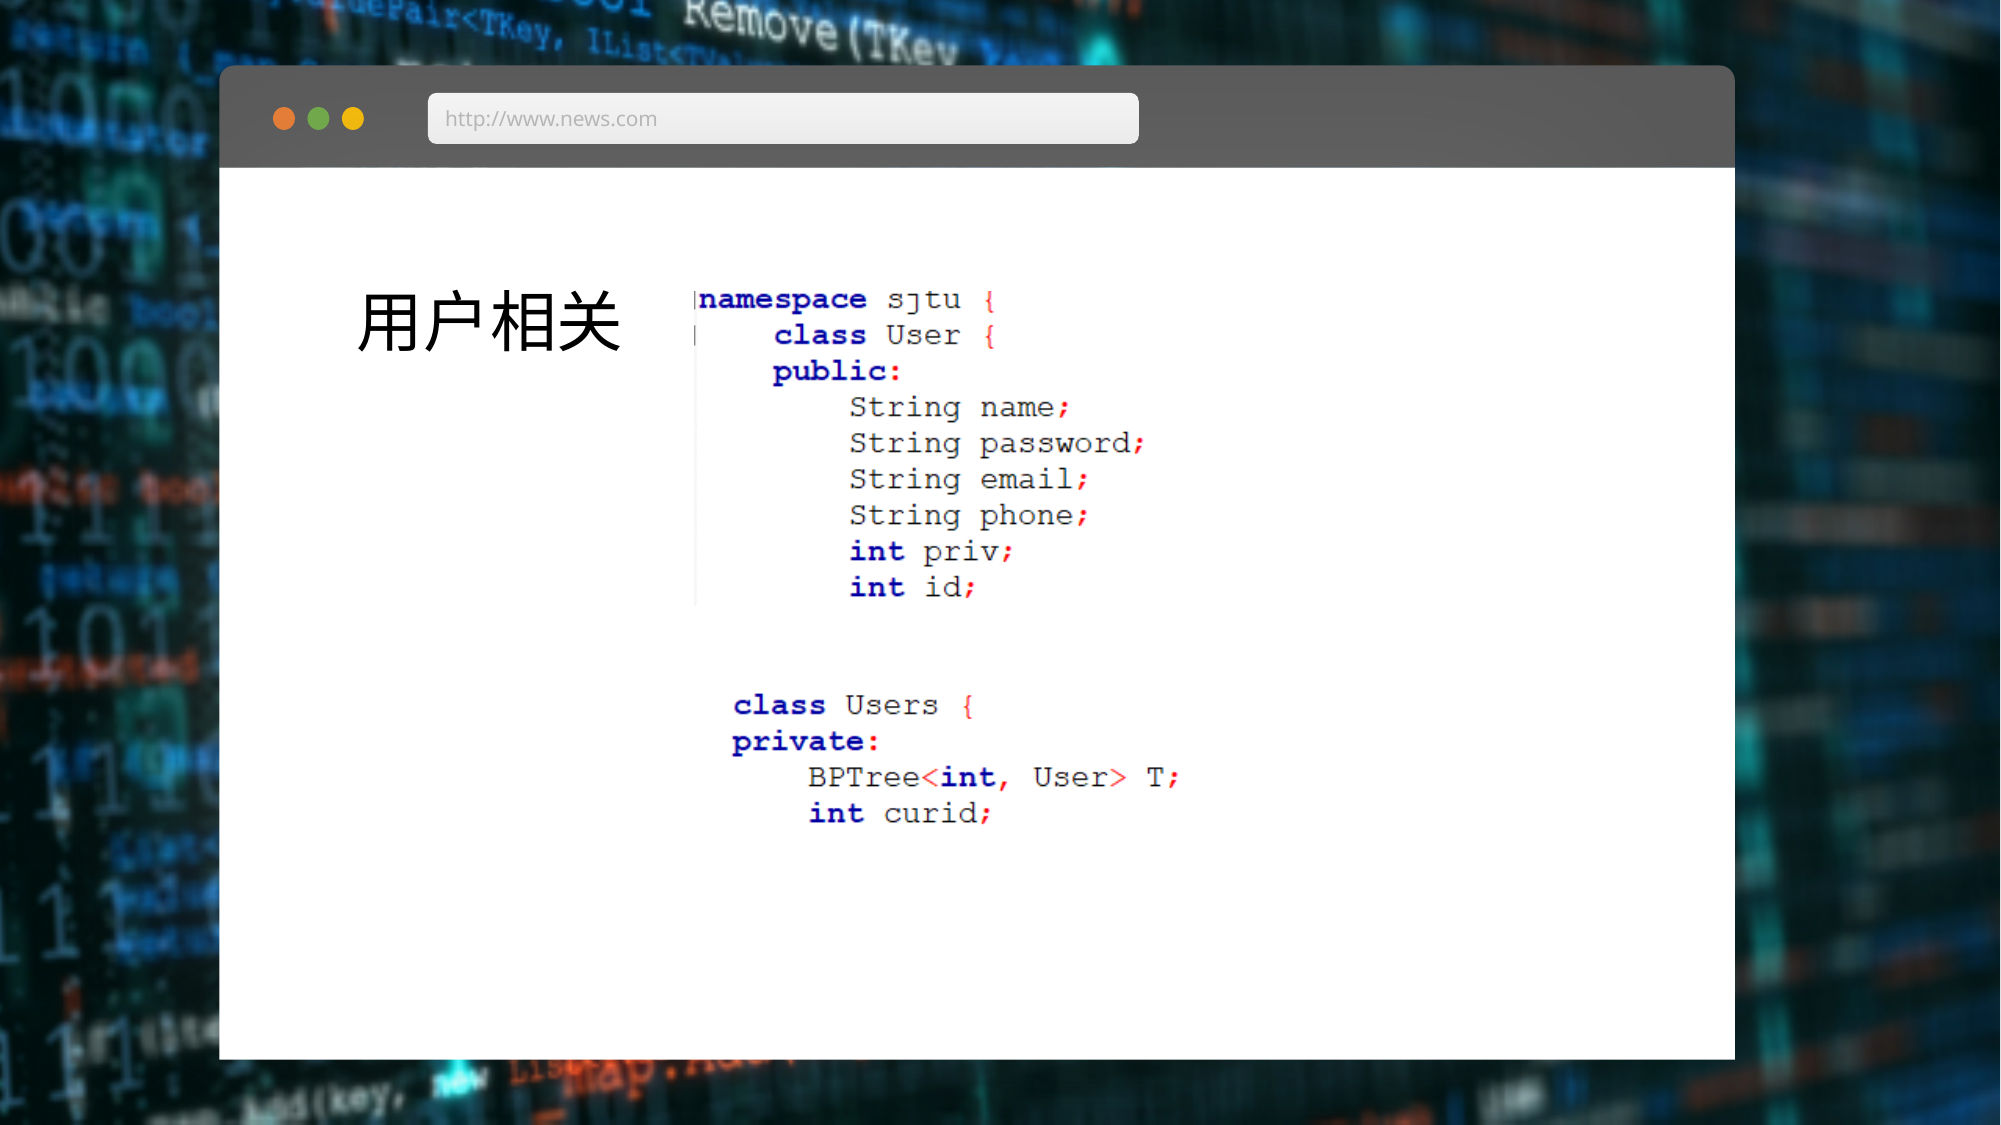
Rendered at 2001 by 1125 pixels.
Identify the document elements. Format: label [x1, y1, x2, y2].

text_box [219, 65, 1735, 1060]
picture [0, 0, 2001, 1125]
